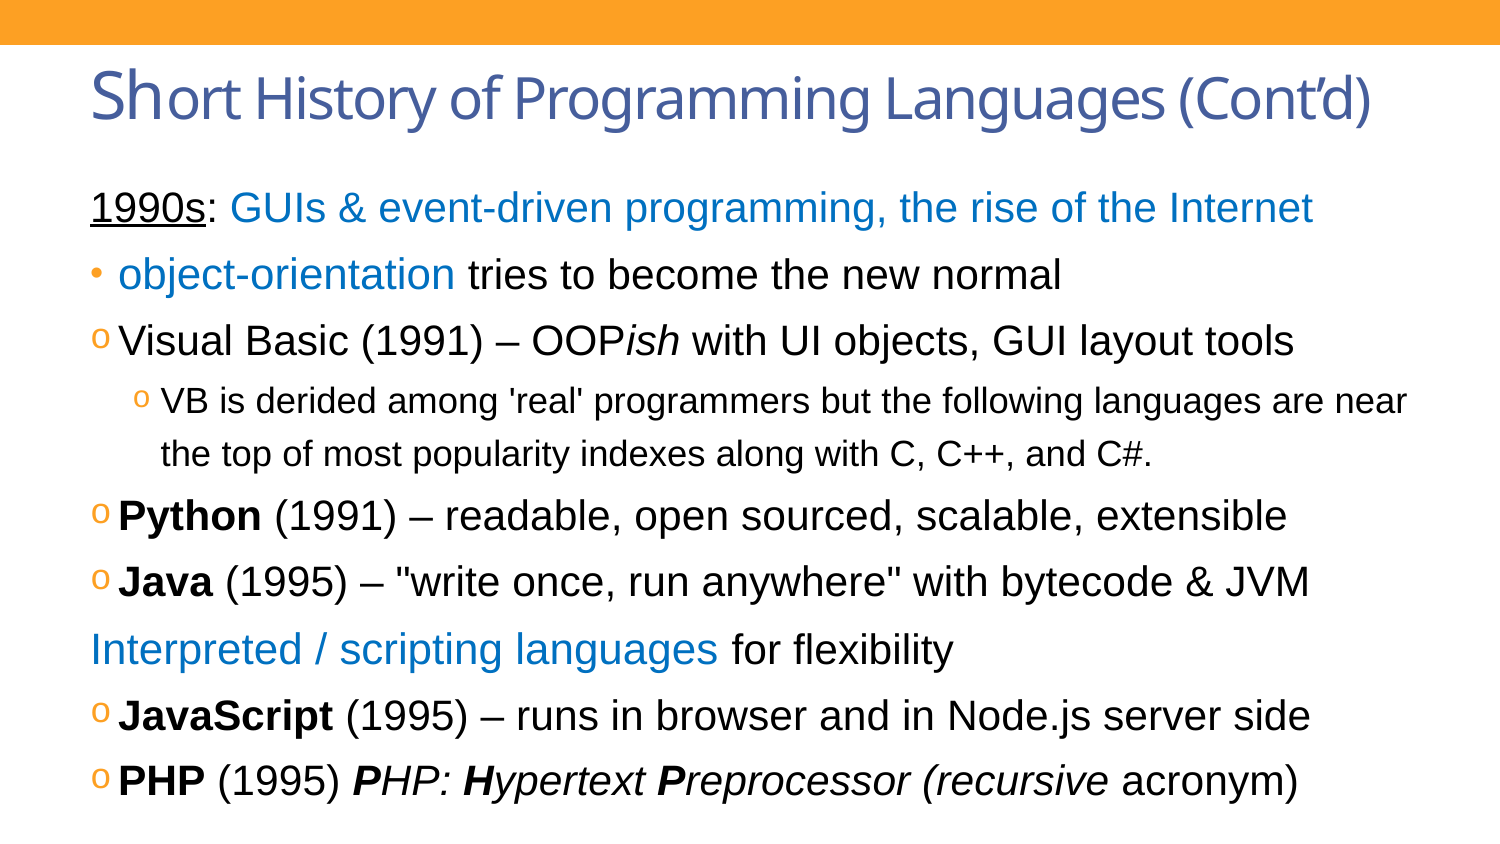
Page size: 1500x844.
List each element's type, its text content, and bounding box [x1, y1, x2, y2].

title Short History of Programming Languages (Cont’d) [75, 32, 1425, 154]
list 1990s: GUIs & event-driven programming, the rise of the Internet object-orientation tries to become the new normal Visual Basic (1991) – OOPish with UI objects, GUI layout tools VB is derided among 'real' programmers but the following languages are near the top of most popularity indexes along with C, C++, and C#. Python (1991) – readable, open sourced, scalable, extensible Java (1995) – "write once, run anywhere" with bytecode & JVM Interpreted / scripting languages for flexibility JavaScript (1995) – runs in browser and in Node.js server side PHP (1995) PHP: Hypertext Preprocessor (recursive acronym) [75, 161, 1459, 824]
